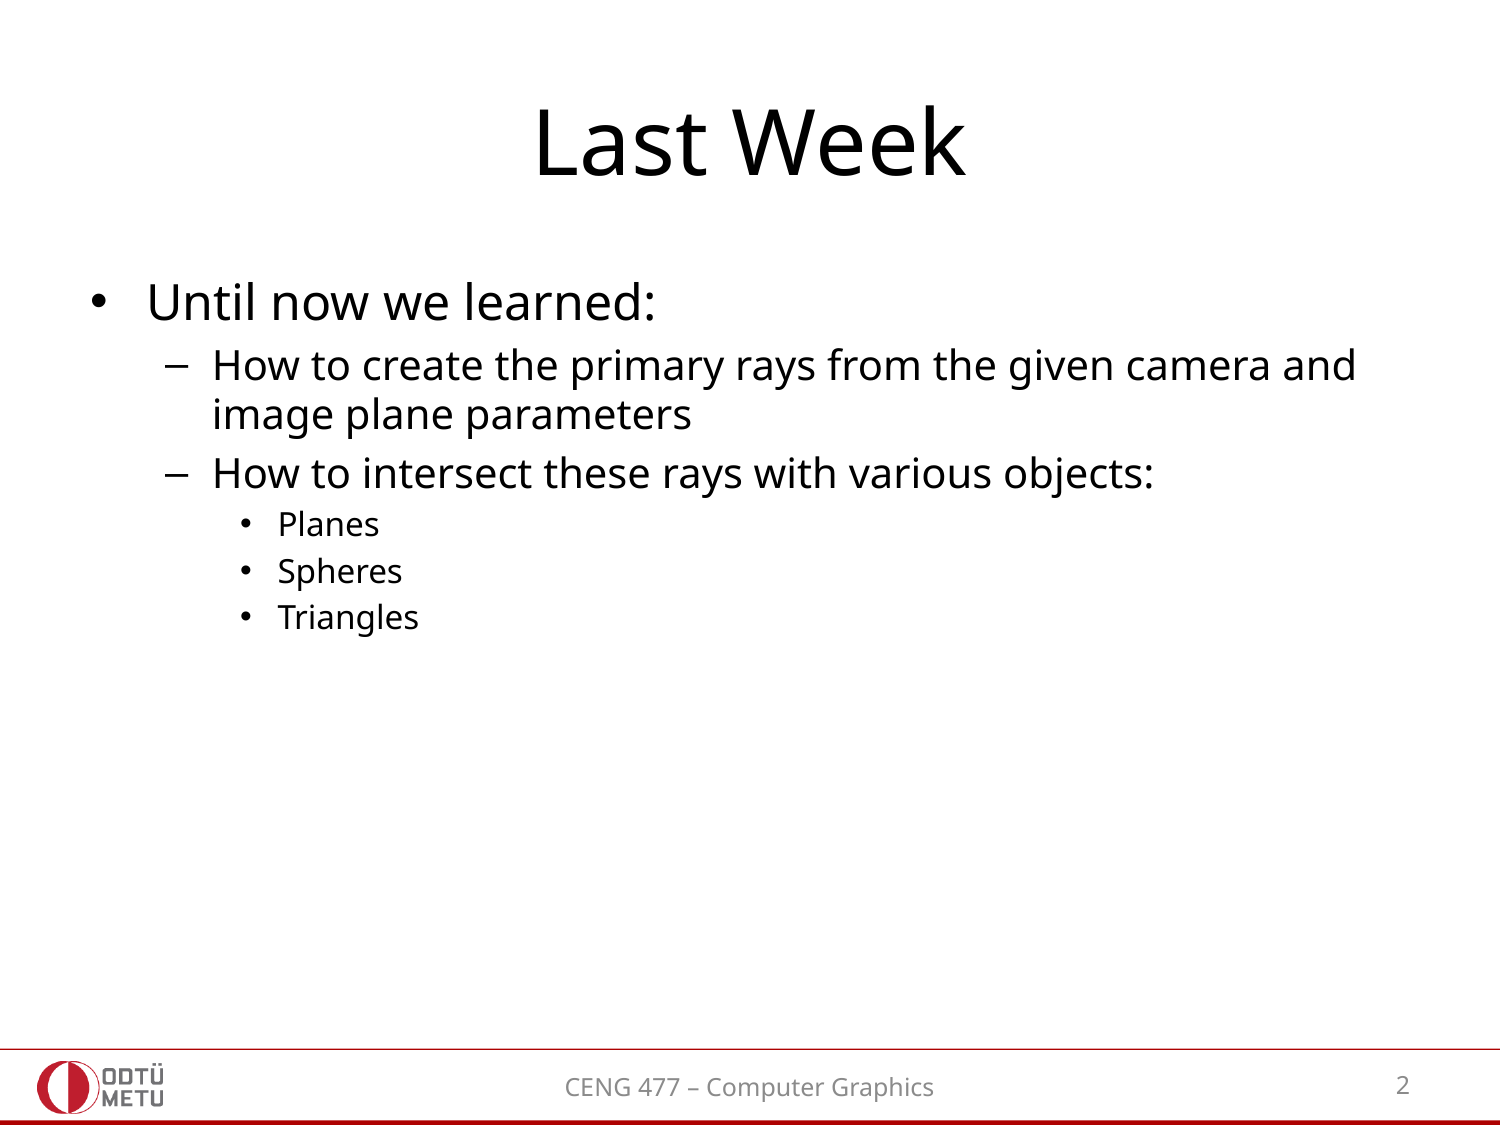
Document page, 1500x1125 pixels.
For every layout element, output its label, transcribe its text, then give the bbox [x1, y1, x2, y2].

picture [37, 1061, 163, 1114]
list Until now we learned: How to create the primary rays from the given camera and image plane parameters How to intersect these rays with various objects: Planes Spheres Triangles [75, 262, 1425, 1005]
slide_number 2 [1074, 1056, 1425, 1117]
footer CENG 477 – Computer Graphics [512, 1056, 988, 1117]
title Last Week [75, 45, 1425, 233]
